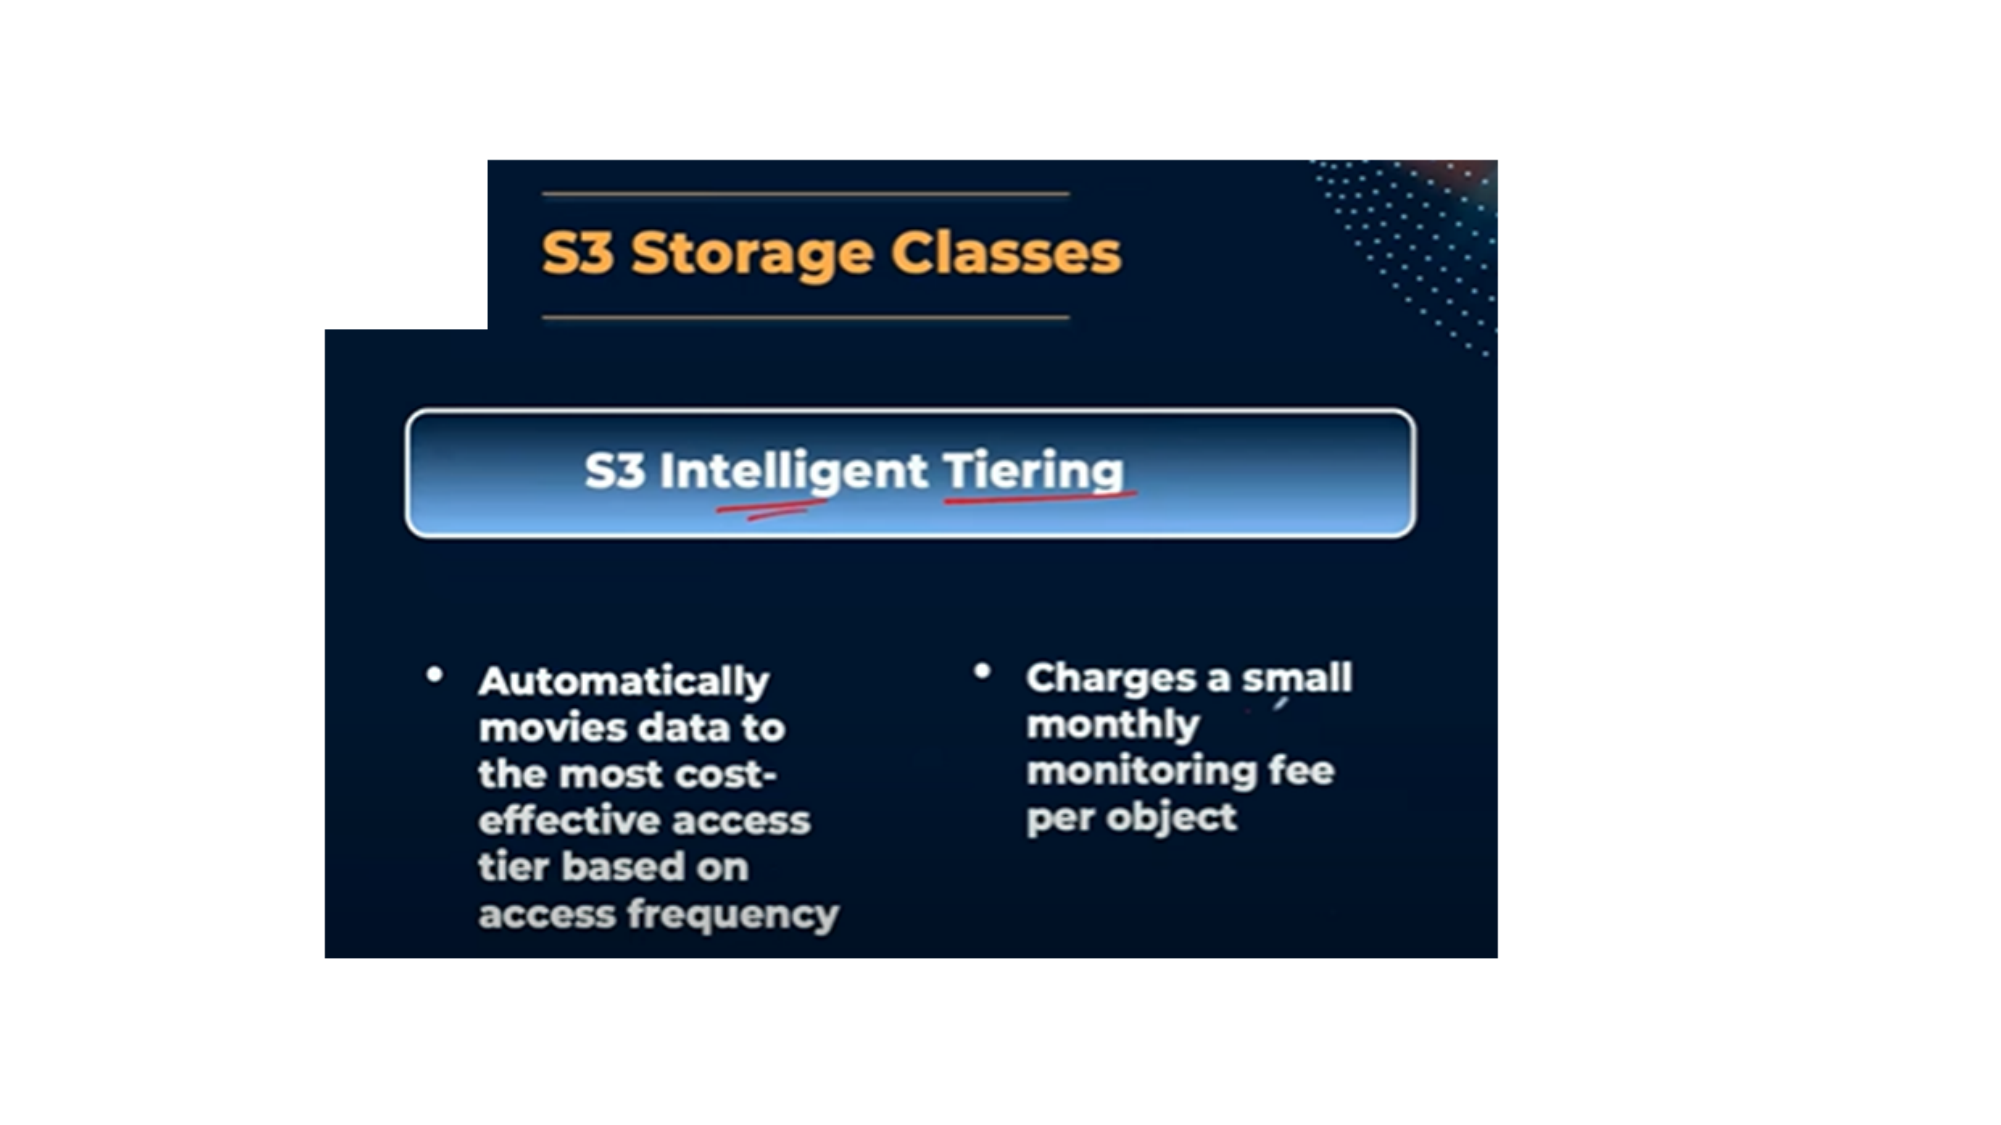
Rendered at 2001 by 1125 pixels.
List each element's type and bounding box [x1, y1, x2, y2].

picture [98, 0, 1815, 1125]
